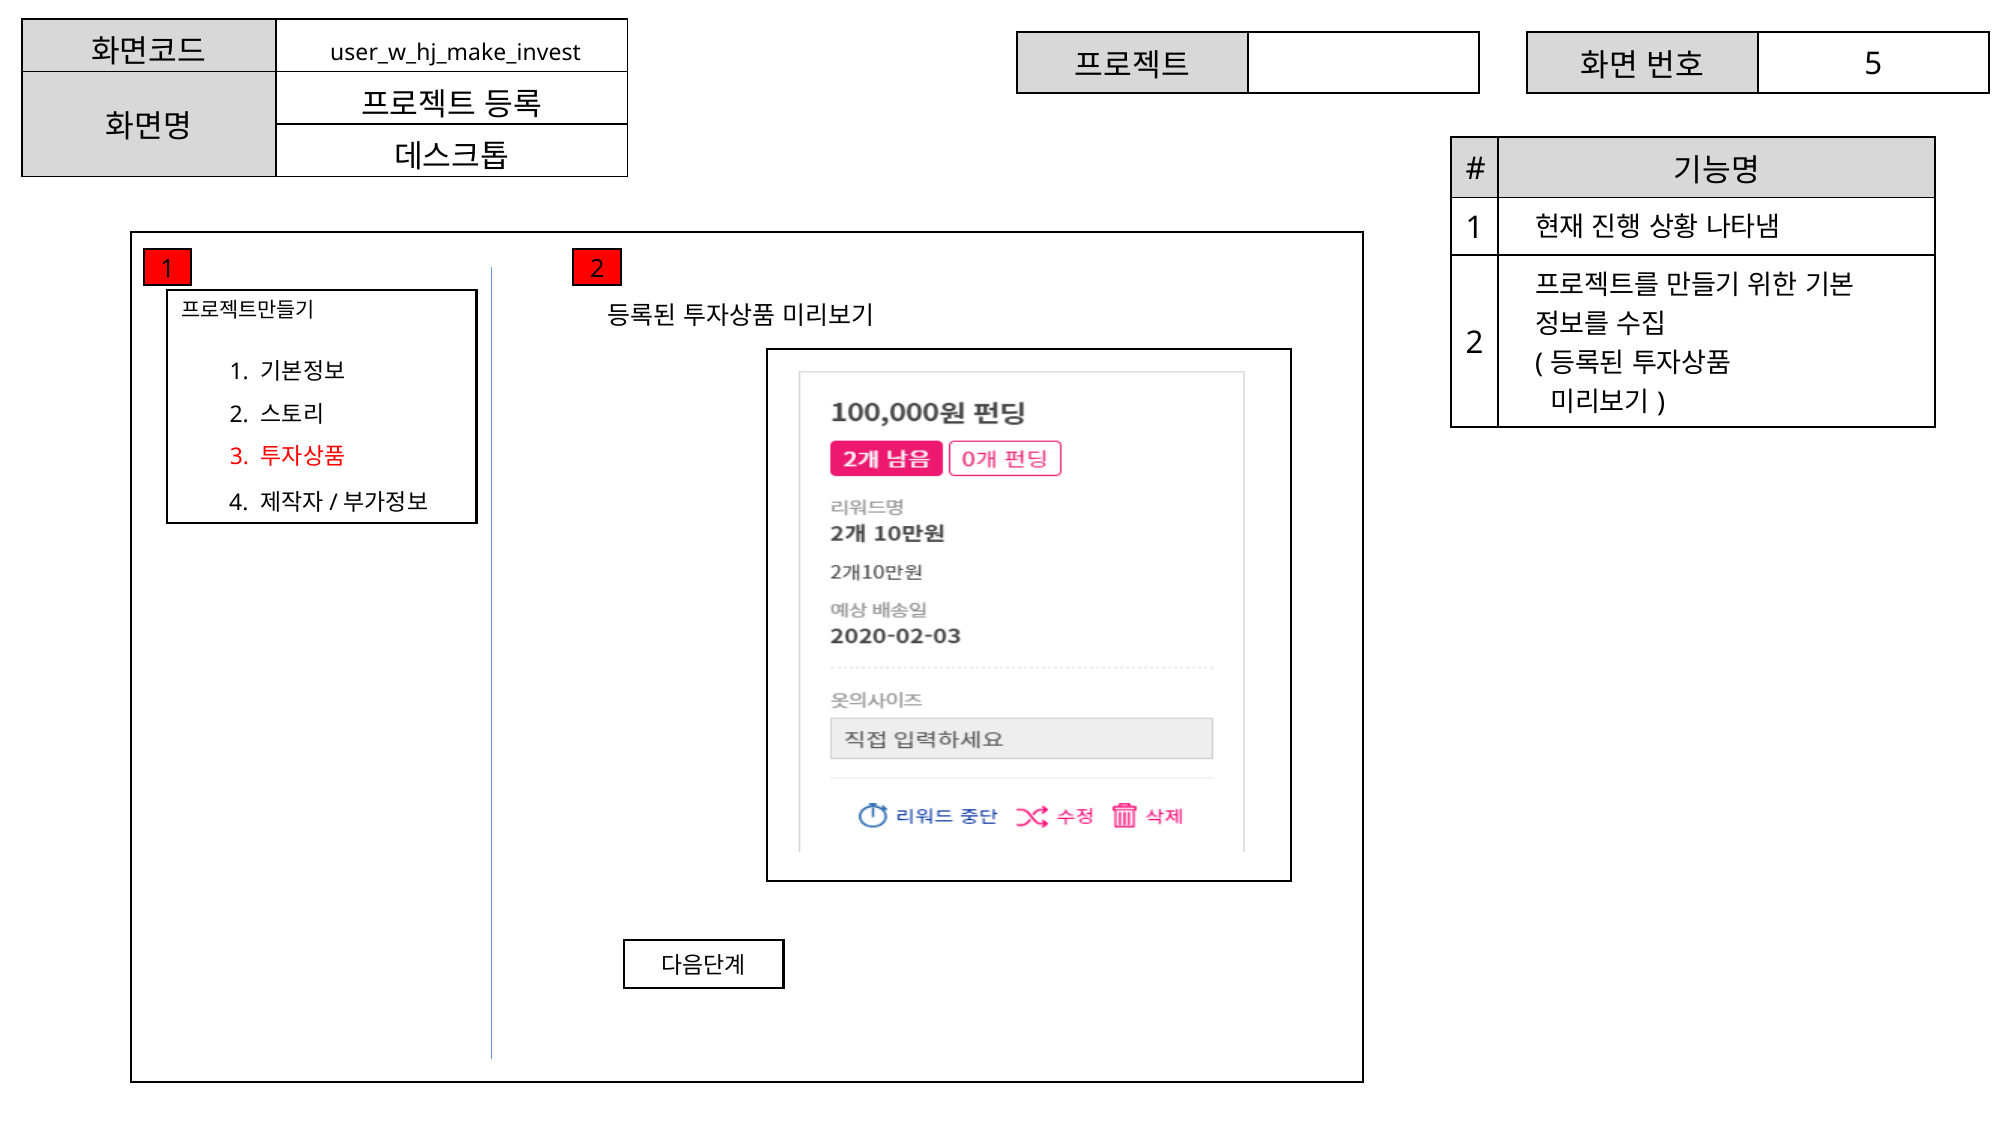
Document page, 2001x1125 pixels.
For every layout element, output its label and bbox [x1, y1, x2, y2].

table_header [23, 20, 275, 71]
table_header [1528, 33, 1757, 92]
table_header [1018, 33, 1247, 92]
table_header [1759, 33, 1988, 92]
table_header [1499, 138, 1934, 197]
table_cell [1452, 198, 1497, 254]
table_header [1452, 138, 1497, 197]
table_cell [1452, 256, 1497, 426]
table_header [1249, 33, 1478, 92]
table_cell [277, 72, 627, 123]
table_cell [277, 125, 627, 176]
text_box [130, 231, 1364, 1083]
table_cell [23, 72, 275, 176]
table_cell [1499, 256, 1934, 426]
table_cell [1499, 198, 1934, 254]
table_header [277, 20, 627, 71]
